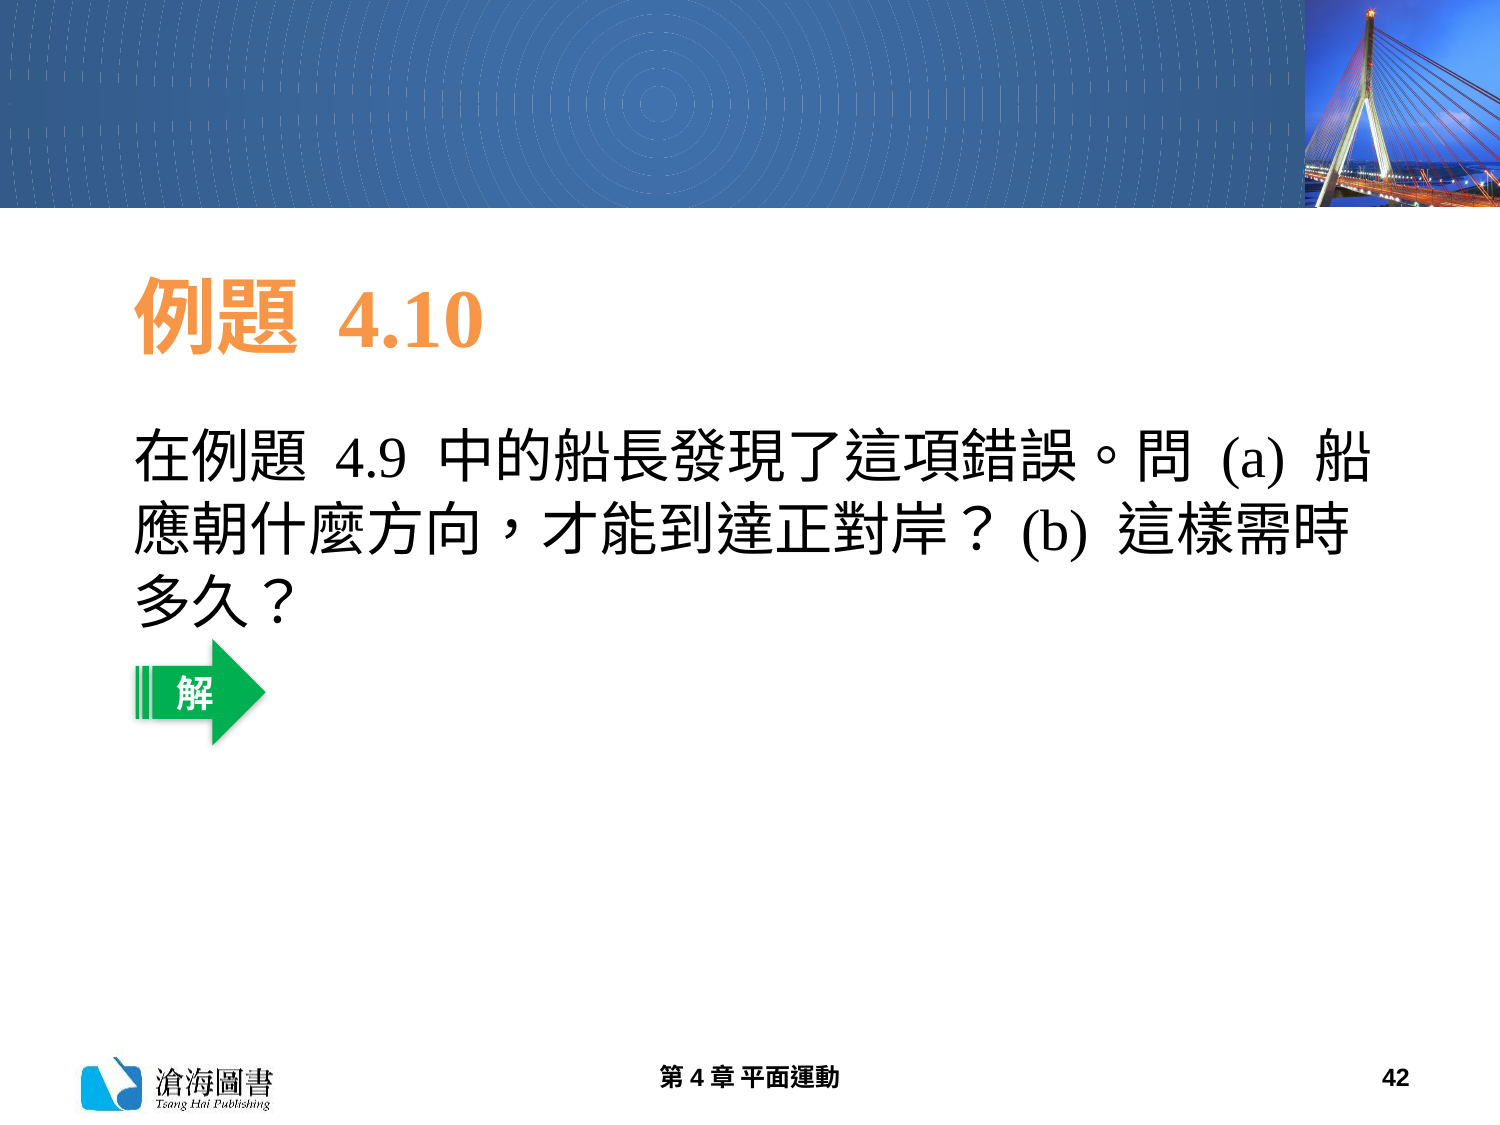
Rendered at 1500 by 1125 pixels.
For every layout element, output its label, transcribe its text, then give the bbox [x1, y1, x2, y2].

slide_number 42 [1074, 1046, 1425, 1107]
text_box 解 [152, 639, 266, 746]
picture [75, 1049, 274, 1118]
text_box 解 [135, 665, 140, 719]
title 例題 4.10 [118, 256, 1394, 386]
picture [1305, 0, 1500, 207]
list 在例題 4.9 中的船長發現了這項錯誤。問 (a) 船應朝什麼方向，才能到達正對岸？(b) 這樣需時多久？ [118, 408, 1394, 1024]
footer 第4章 平面運動 [512, 1046, 988, 1107]
text_box 解 [142, 665, 149, 719]
